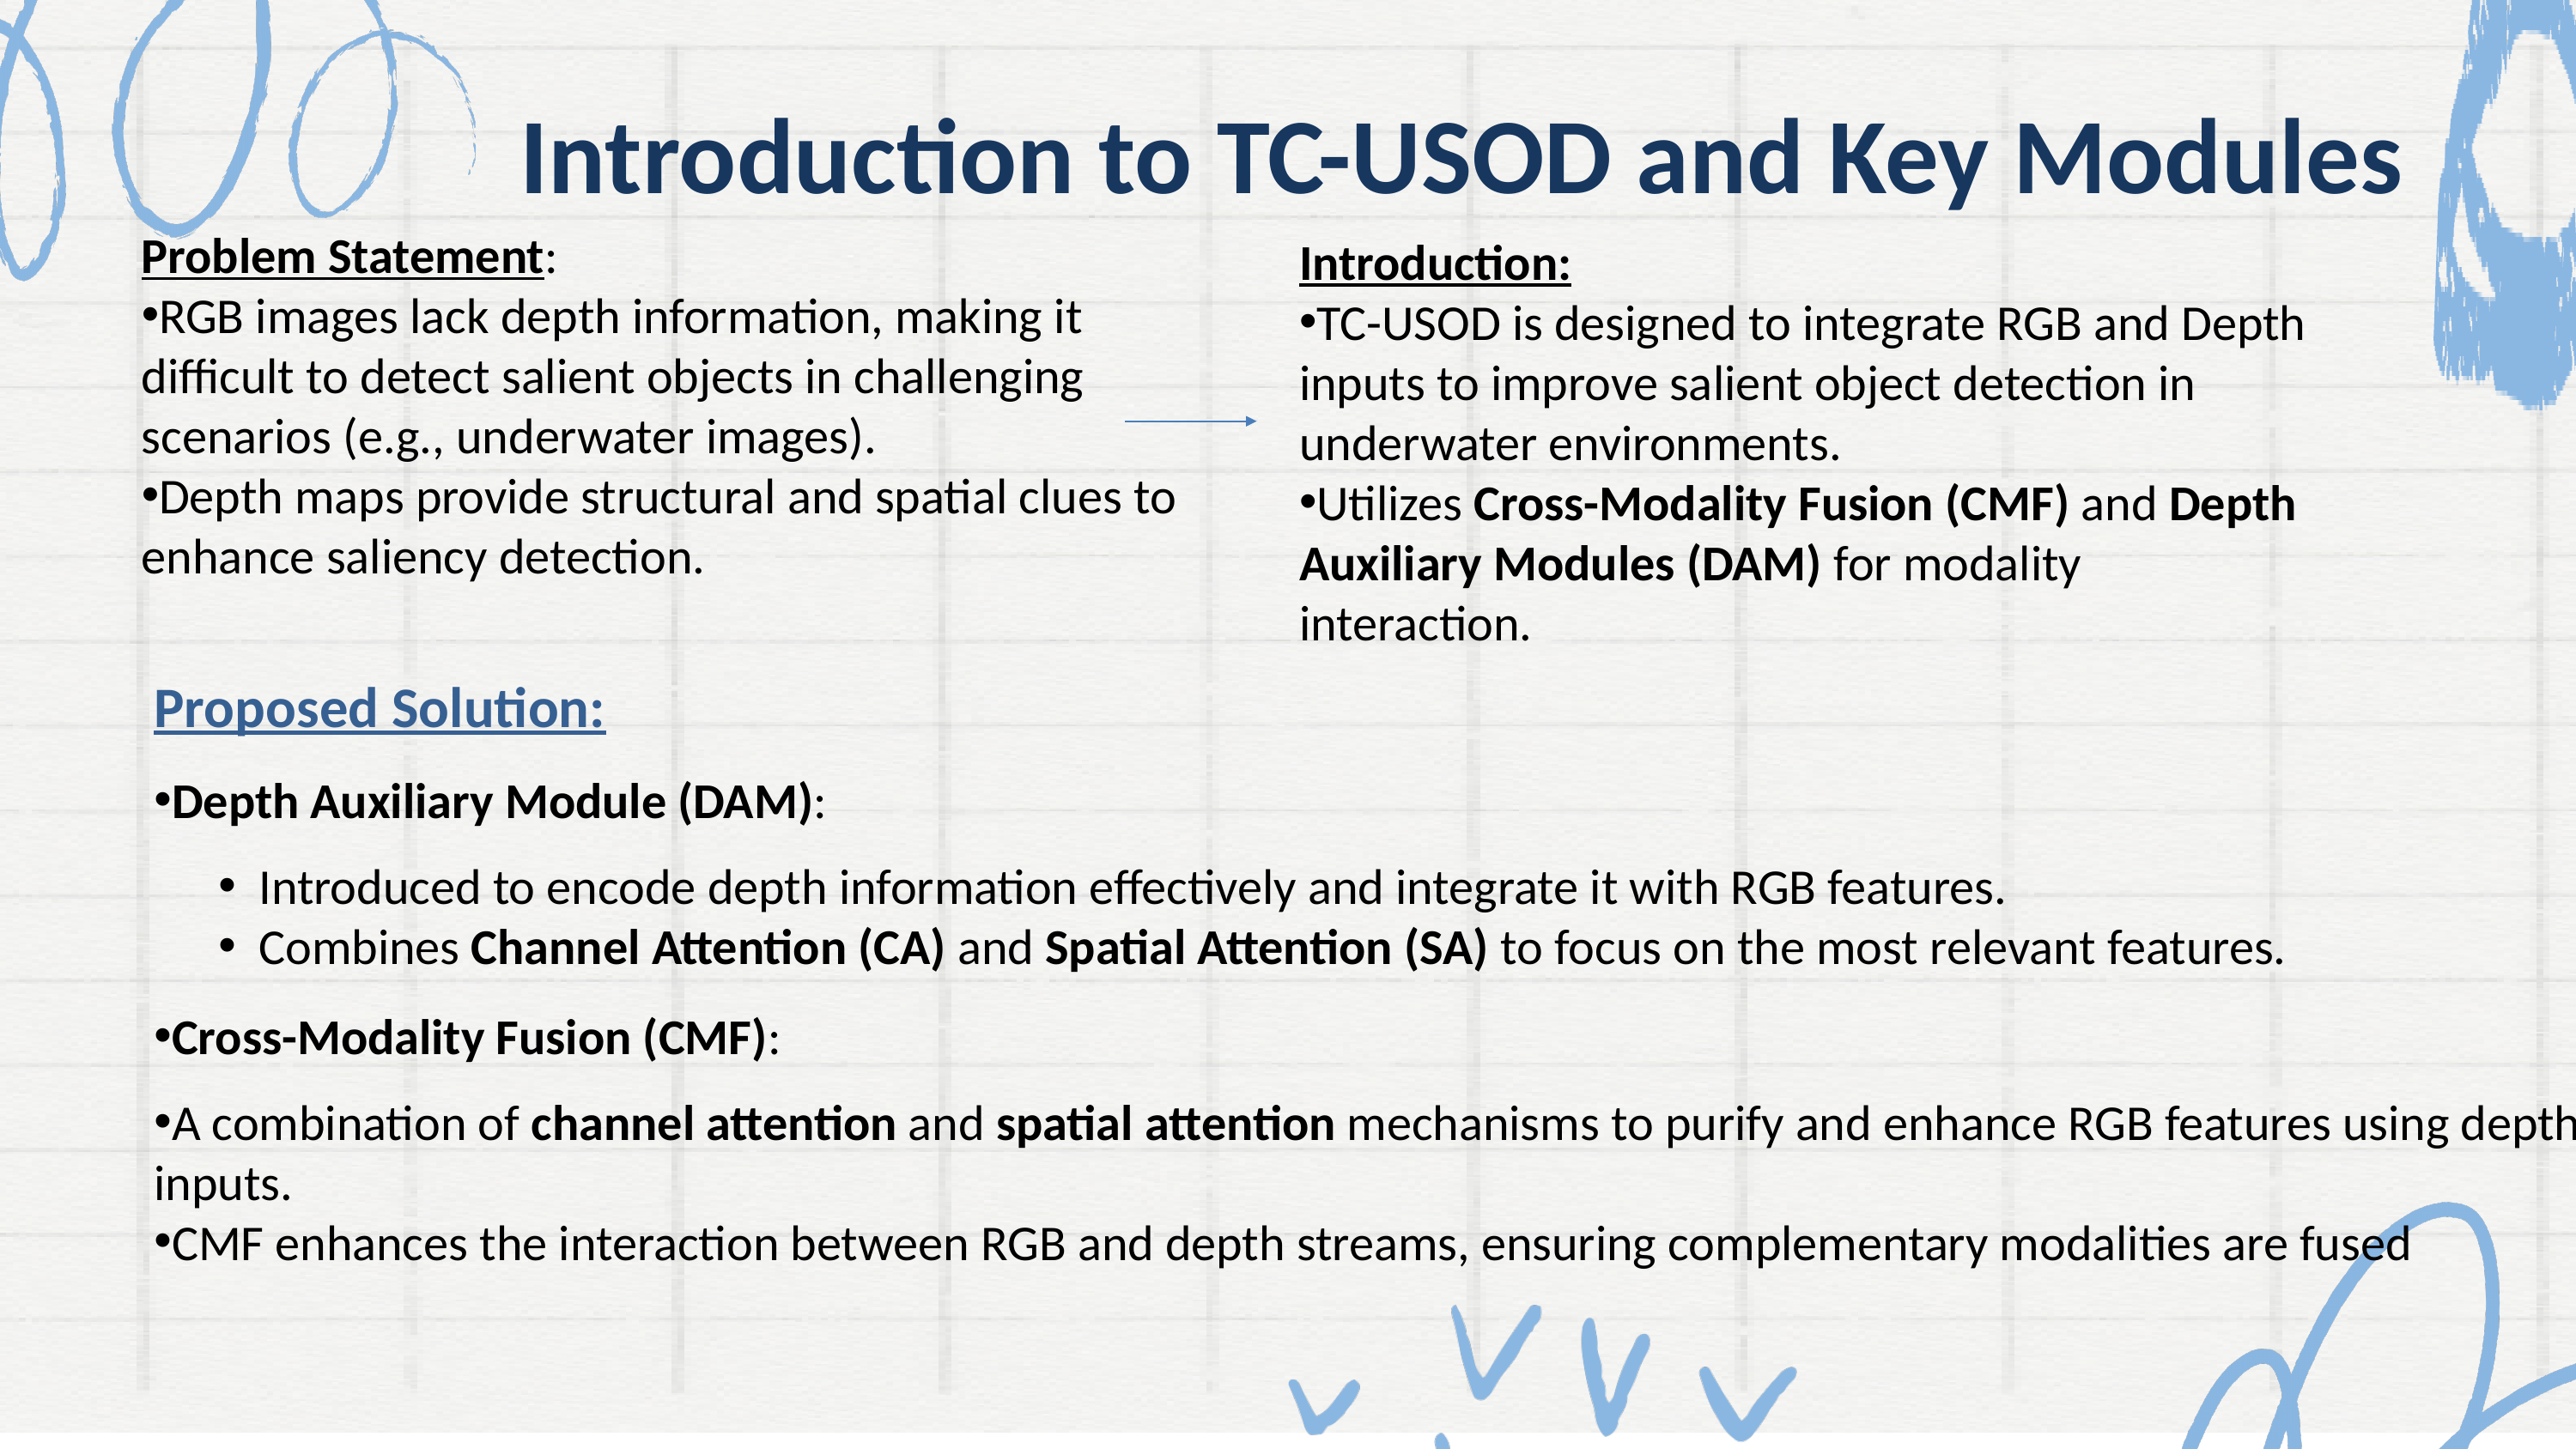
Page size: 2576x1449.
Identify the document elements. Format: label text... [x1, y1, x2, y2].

text_box [2162, 1337, 2576, 1449]
text_box Introduction: TC-USOD is designed to integrate RGB and Depth inputs to improve salient object detection in underwater environments. Utilizes Cross-Modality Fusion (CMF) and Depth Auxiliary Modules (DAM) for modality interaction. [1286, 223, 2328, 663]
text_box [0, 0, 477, 282]
text_box [1288, 1337, 1862, 1449]
text_box [2431, 0, 2576, 419]
text_box Problem Statement: RGB images lack depth information, making it difficult to detect salient objects in challenging scenarios (e.g., underwater images). Depth maps provide structural and spatial clues to enhance saliency detection. [141, 223, 1239, 633]
text_box [0, 0, 2576, 1433]
text_box Proposed Solution: Depth Auxiliary Module (DAM): Introduced to encode depth information effectively and integrate it with RGB features. Combines Channel Attention (CA) and Spatial Attention (SA) to focus on the most relevant features. Cross-Modality Fusion (CMF): A combination of channel attention and spatial attention mechanisms to purify and enhance RGB features using depth inputs. CMF enhances the interaction between RGB and depth streams, ensuring complementary modalities are fused [141, 663, 2576, 1337]
text_box Introduction to TC-USOD and Key Modules [507, 79, 2417, 221]
